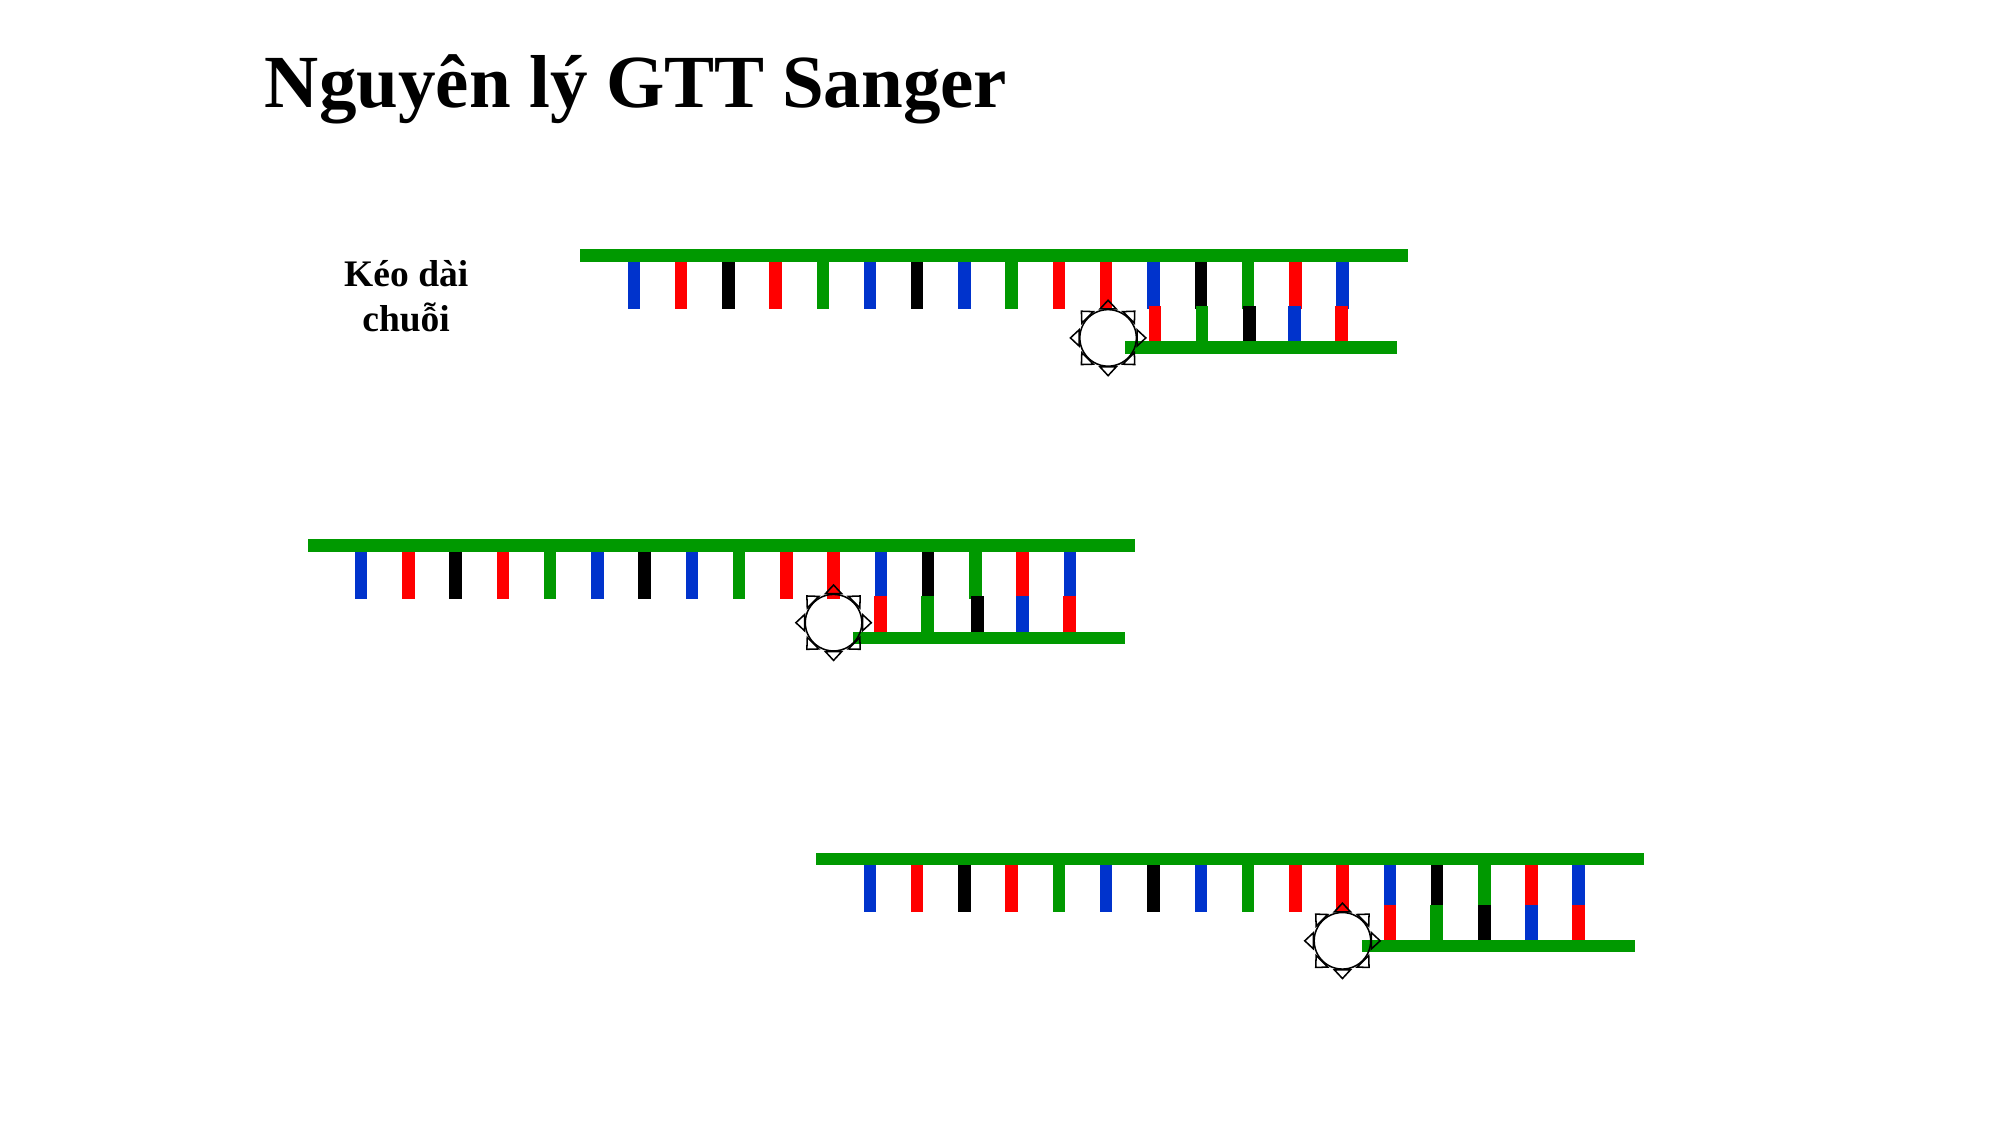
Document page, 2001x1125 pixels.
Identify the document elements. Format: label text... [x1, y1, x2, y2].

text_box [1130, 311, 1392, 348]
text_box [313, 544, 1130, 593]
text_box Kéo dài chuỗi [281, 256, 532, 332]
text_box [586, 255, 1402, 303]
text_box [1070, 310, 1135, 376]
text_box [859, 602, 1120, 639]
text_box [1304, 914, 1370, 979]
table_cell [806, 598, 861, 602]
text_box [795, 602, 861, 661]
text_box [1368, 910, 1629, 947]
title Nguyên lý GTT Sanger [249, 14, 1544, 153]
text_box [822, 858, 1638, 907]
